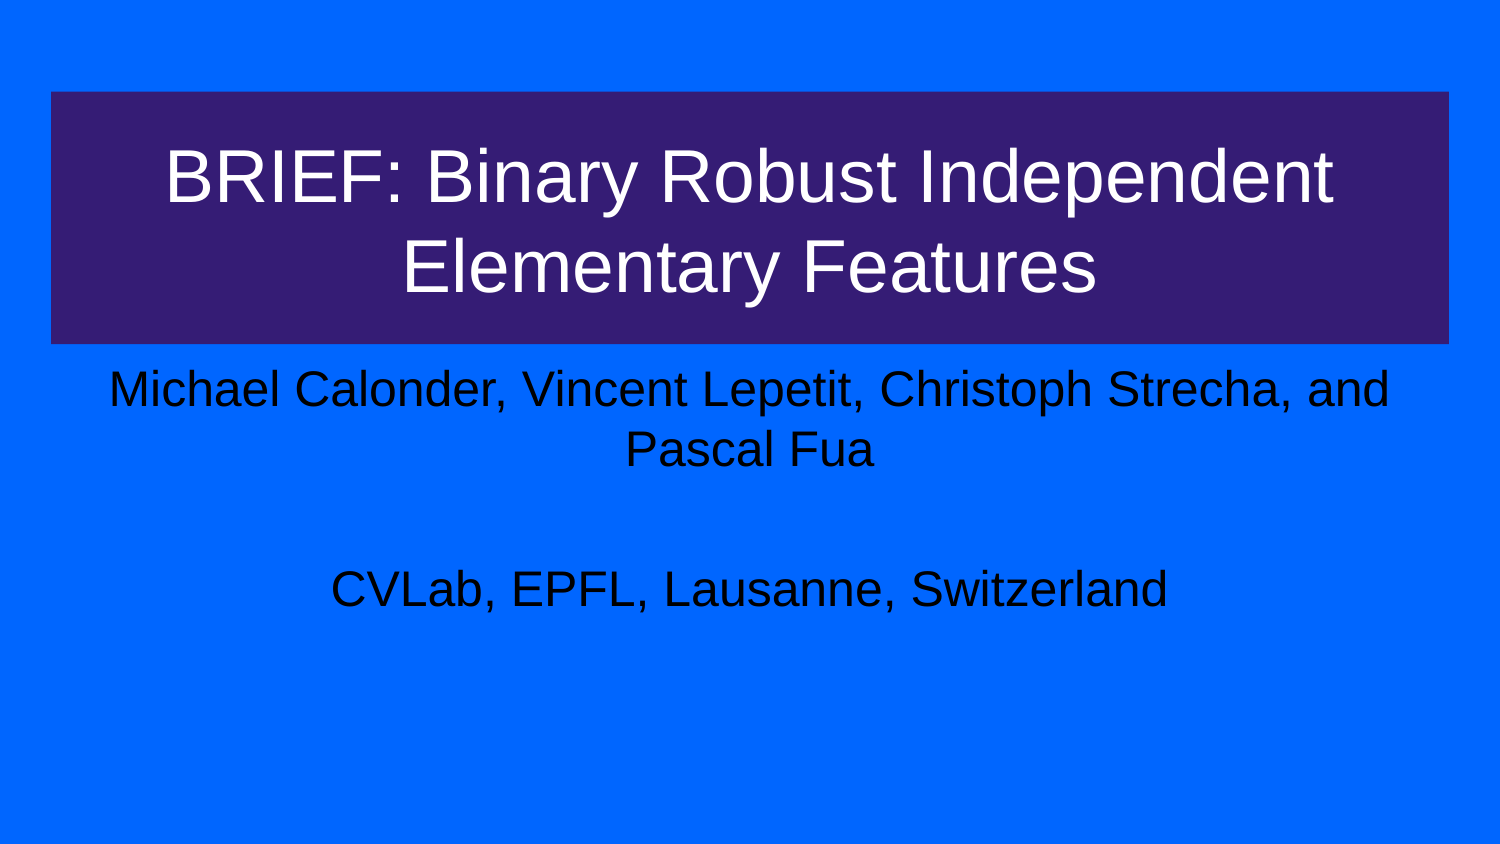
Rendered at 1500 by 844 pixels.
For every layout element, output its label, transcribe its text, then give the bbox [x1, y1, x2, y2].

subtitle Michael Calonder, Vincent Lepetit, Christoph Strecha, and Pascal Fua CVLab, EPFL, Lausanne, Switzerland [51, 348, 1449, 494]
title BRIEF: Binary Robust Independent Elementary Features [51, 91, 1449, 345]
